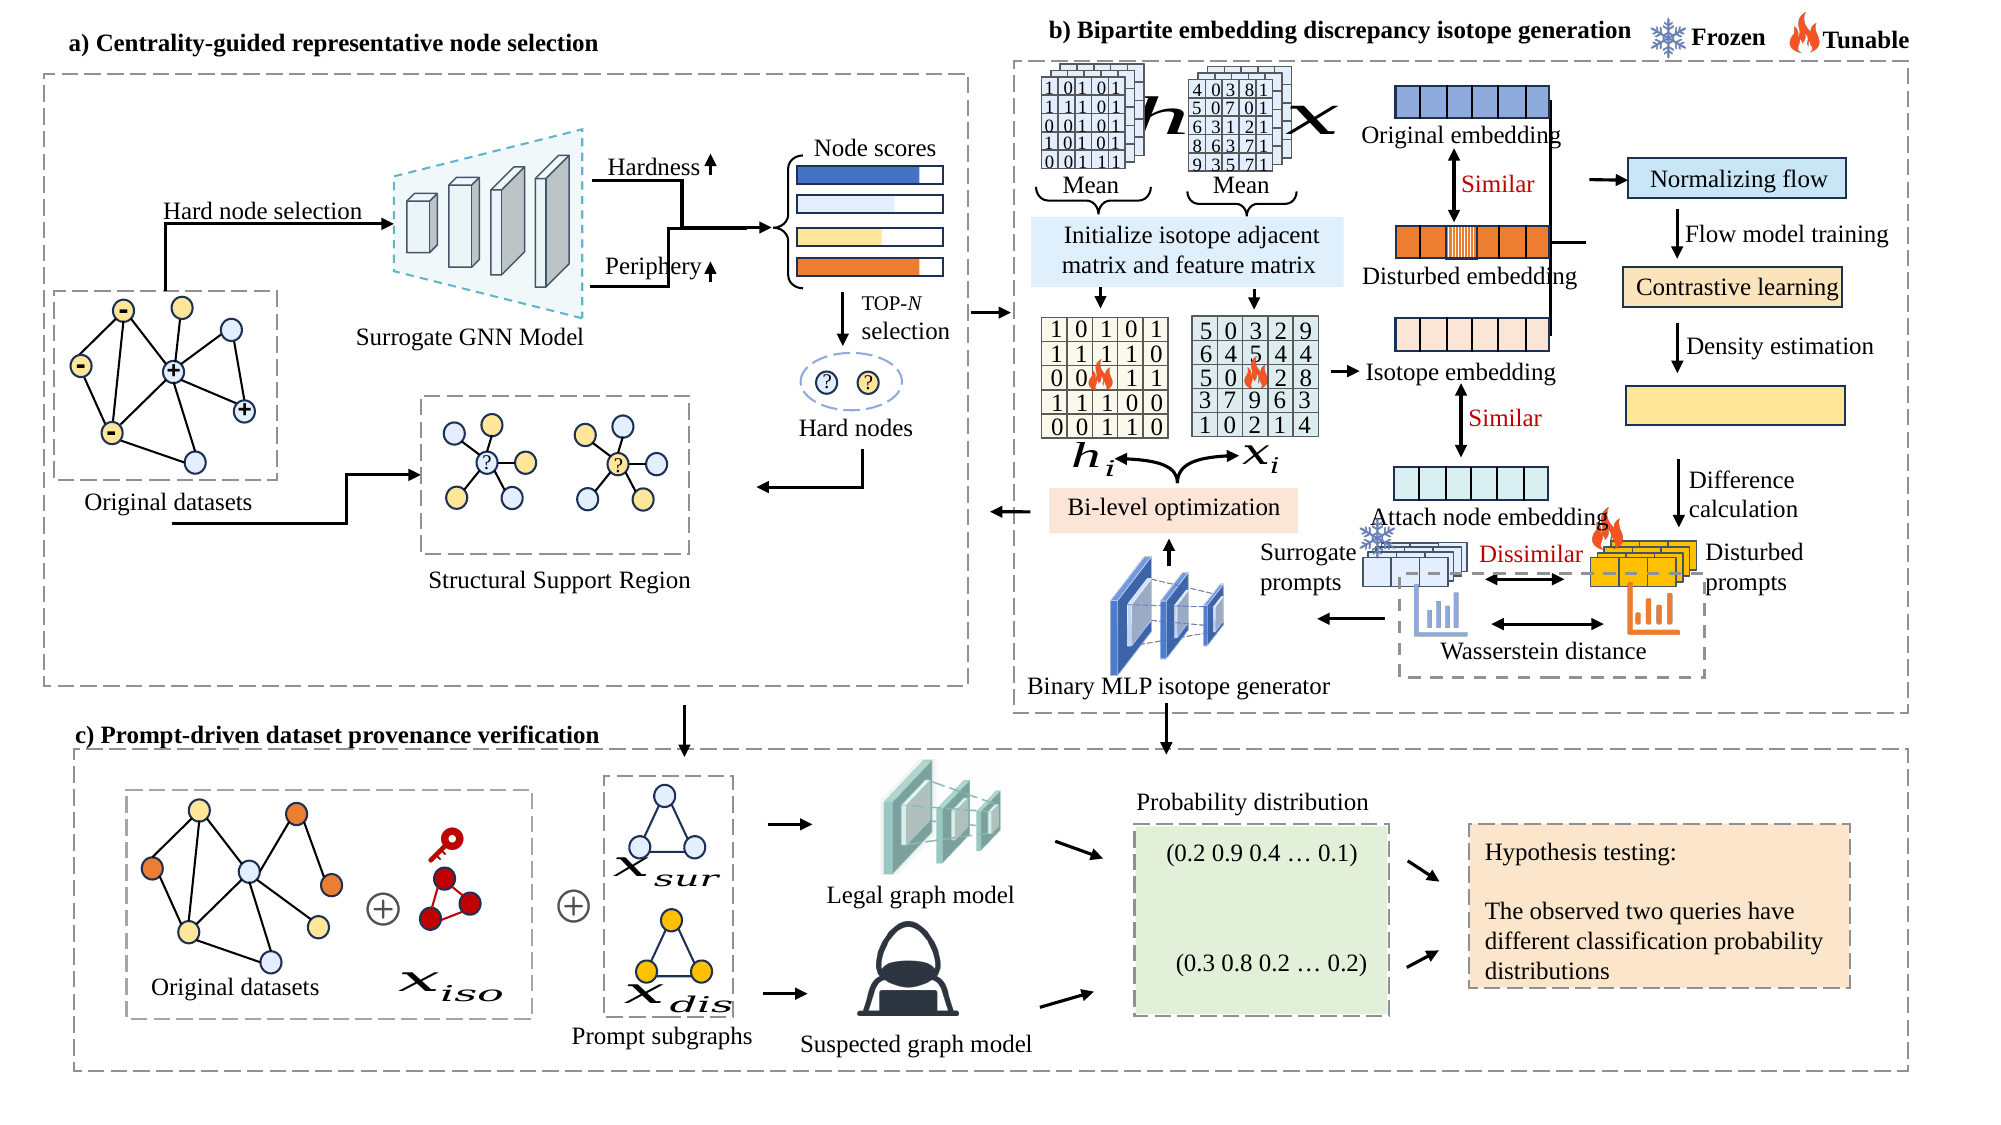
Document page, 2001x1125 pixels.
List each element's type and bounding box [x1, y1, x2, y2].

picture [880, 759, 1002, 875]
picture [856, 921, 959, 1017]
picture [426, 825, 466, 865]
picture [1586, 507, 1629, 551]
picture [1784, 12, 1825, 53]
picture [1240, 356, 1272, 389]
picture [364, 890, 402, 928]
text_box [60, 16, 1943, 1072]
picture [1647, 16, 1691, 60]
picture [1356, 516, 1400, 560]
text_box [43, 73, 1011, 687]
text_box [1033, 6, 1652, 51]
picture [1622, 577, 1685, 640]
picture [1084, 359, 1117, 391]
picture [1110, 555, 1224, 676]
picture [554, 887, 592, 925]
text_box [1676, 13, 1788, 59]
picture [1405, 575, 1476, 645]
text_box [54, 18, 631, 64]
